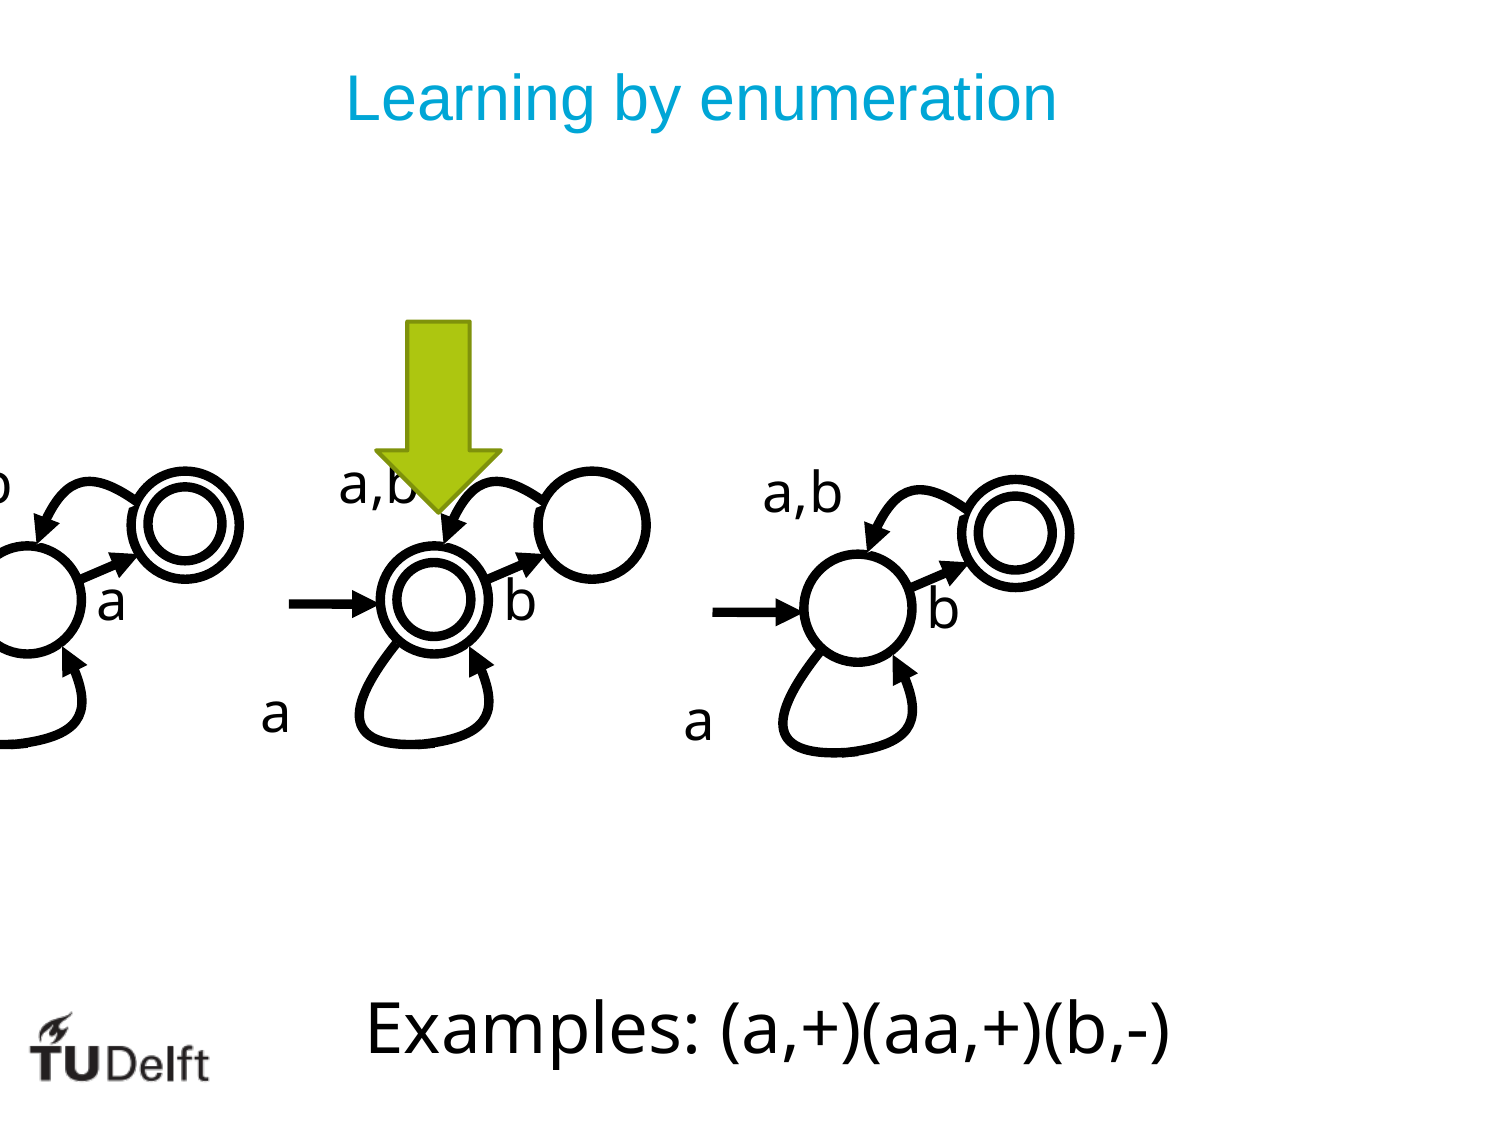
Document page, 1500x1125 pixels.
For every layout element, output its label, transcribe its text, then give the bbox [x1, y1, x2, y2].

text_box Examples: (a,+)(aa,+)(b,-) [353, 977, 1183, 1074]
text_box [0, 433, 1081, 759]
text_box [405, 319, 472, 430]
title Learning by enumeration [345, 55, 1500, 231]
